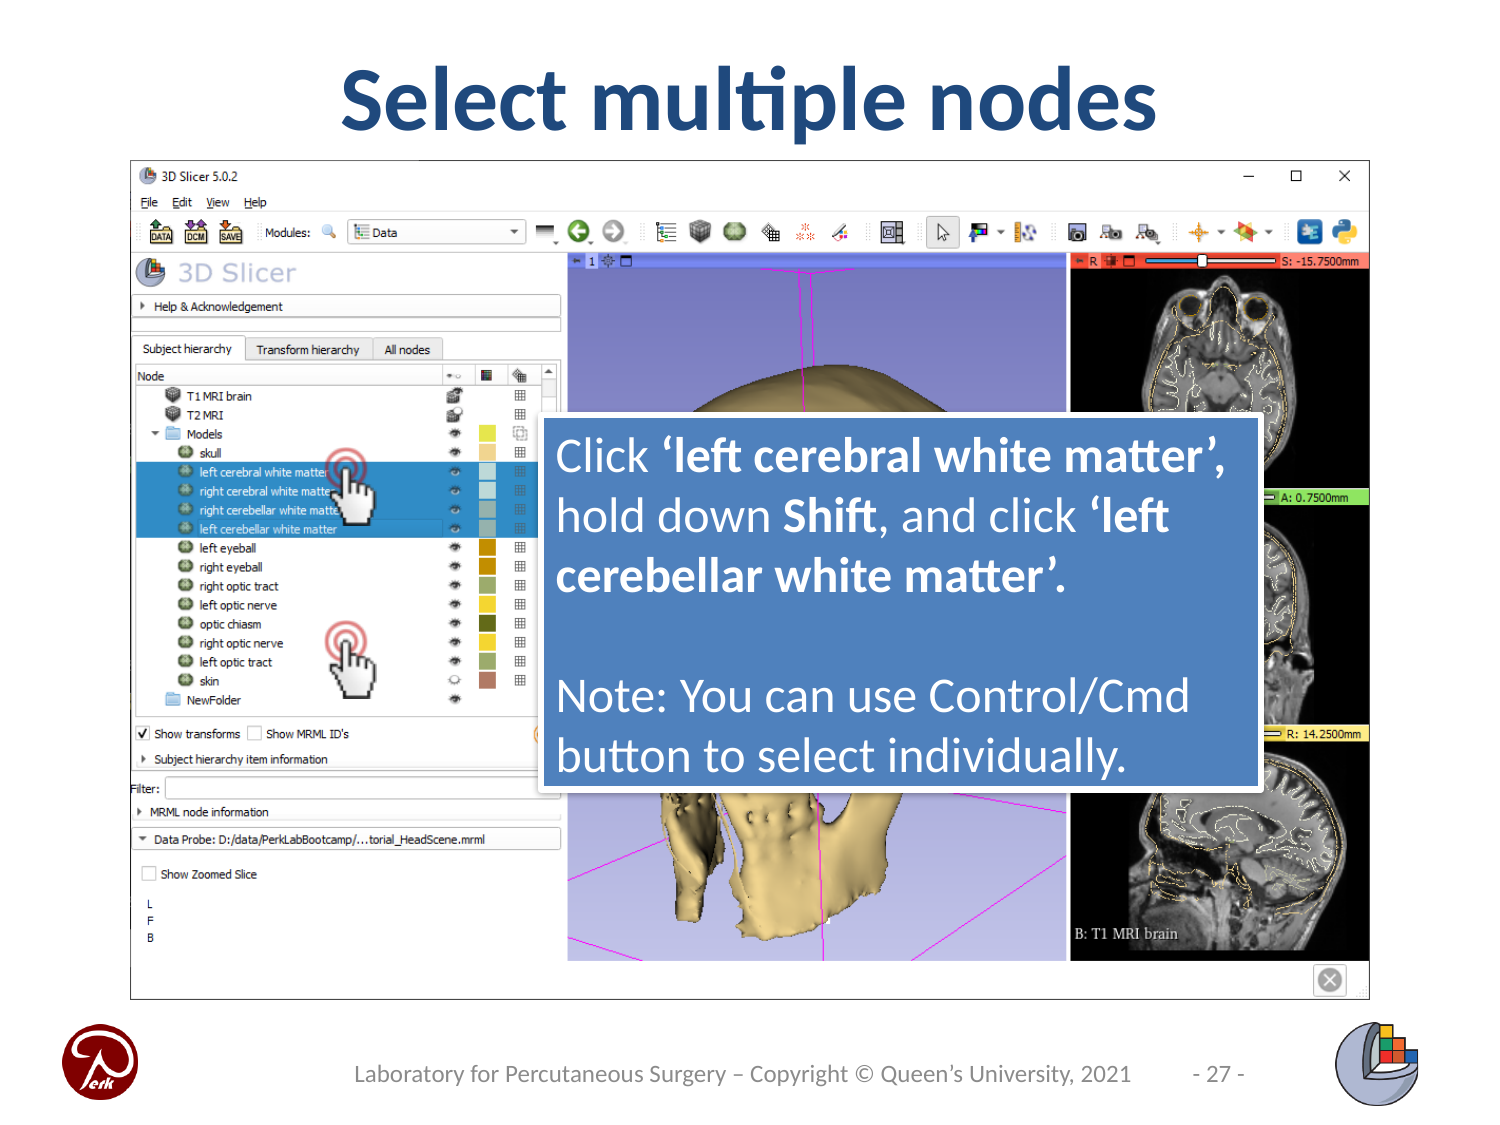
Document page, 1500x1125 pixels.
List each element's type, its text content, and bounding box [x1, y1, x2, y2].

footer Laboratory for Percutaneous Surgery – Copyright © Queen’s University, 2021 [312, 1042, 1175, 1103]
picture [1335, 1022, 1419, 1106]
picture [62, 1024, 138, 1100]
title Select multiple nodes [74, 0, 1426, 188]
slide_number - 27 - [1175, 1042, 1263, 1103]
picture [129, 160, 1370, 1001]
